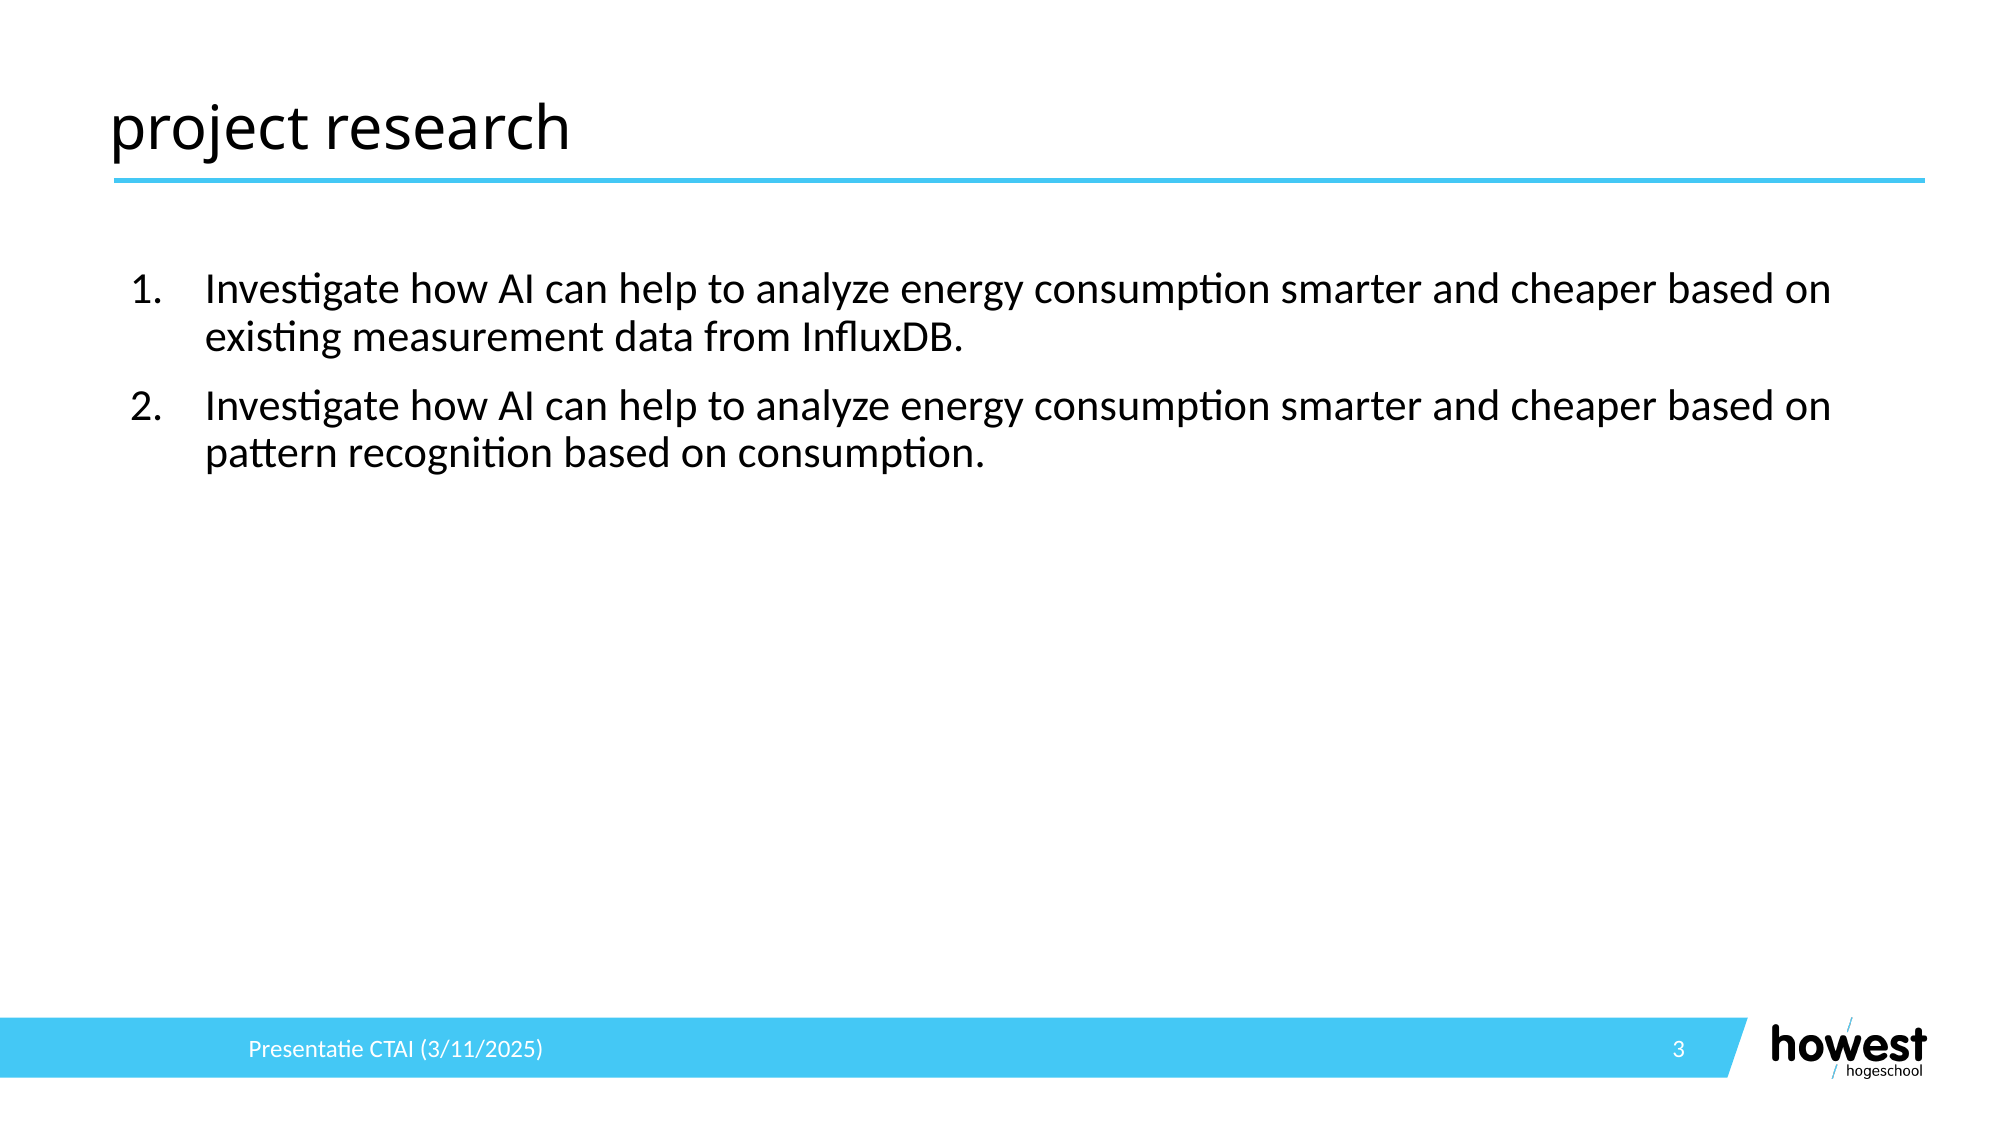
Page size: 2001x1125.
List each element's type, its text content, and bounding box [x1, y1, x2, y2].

list Investigate how AI can help to analyze energy consumption smarter and cheaper based on existing measurement data from InfluxDB. Investigate how AI can help to analyze energy consumption smarter and cheaper based on pattern recognition based on consumption. [114, 257, 1928, 925]
slide_number 3 [1590, 1017, 1700, 1078]
picture [1748, 1000, 1950, 1104]
footer Presentatie CTAI (3/11/2025) [248, 1017, 924, 1078]
title project research [109, 97, 1922, 167]
